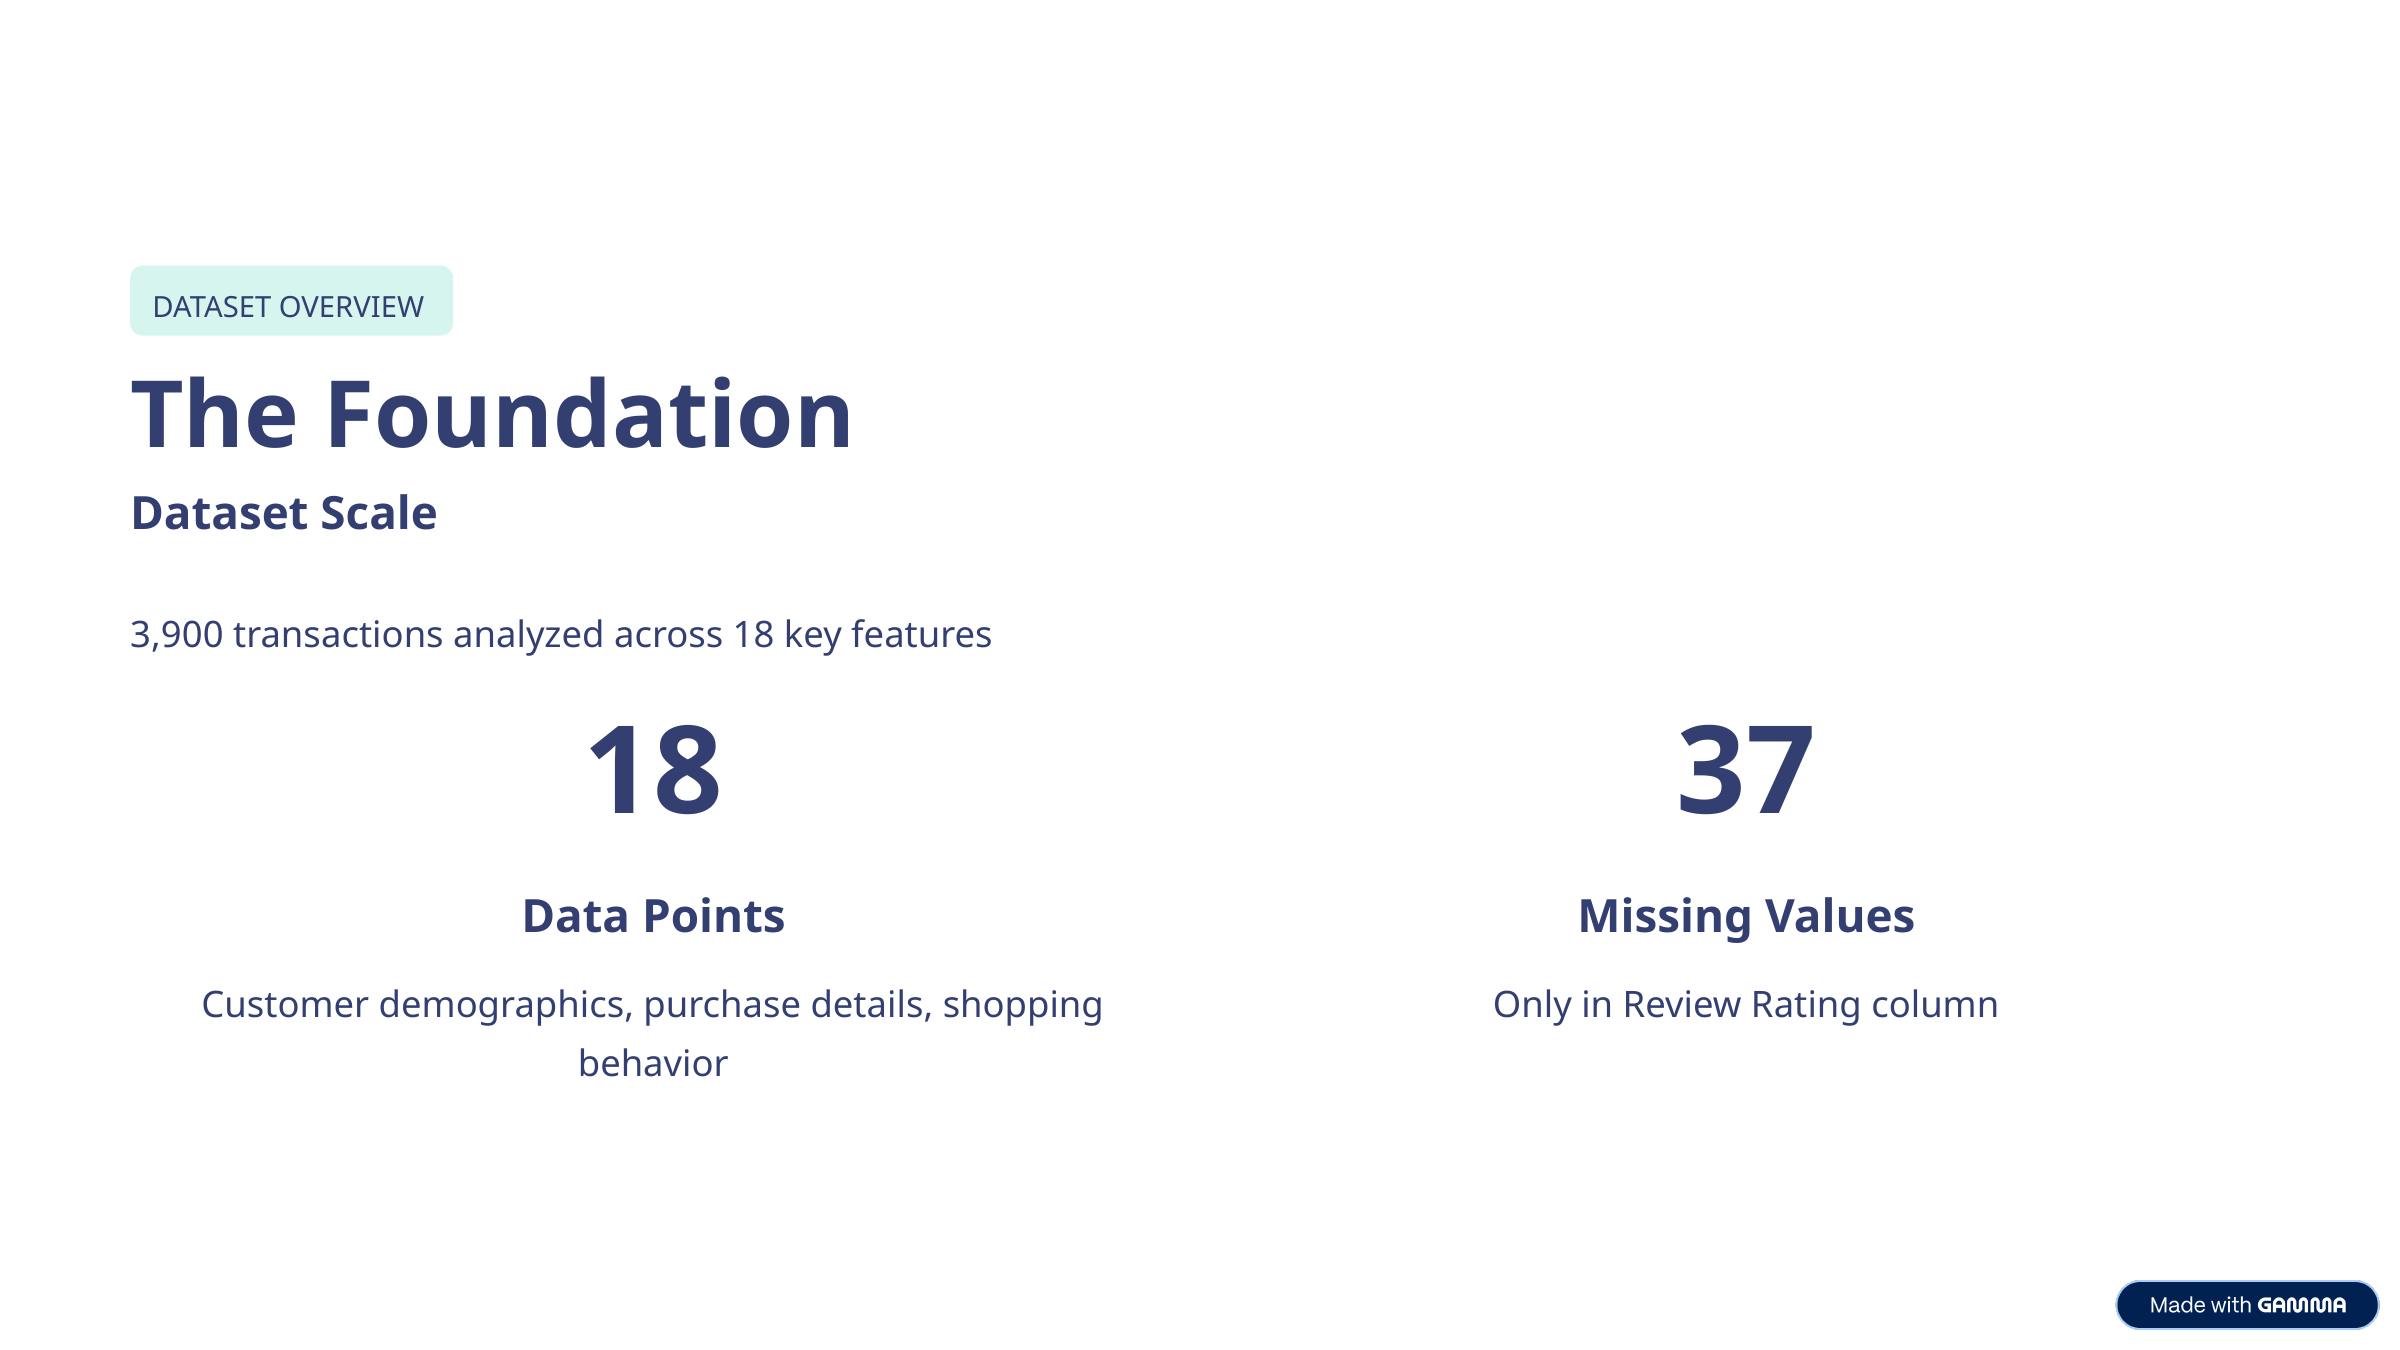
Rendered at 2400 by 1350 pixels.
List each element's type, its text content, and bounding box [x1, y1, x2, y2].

text_box Only in Review Rating column [1223, 965, 2270, 1025]
text_box The Foundation [130, 350, 1061, 467]
text_box Dataset Scale [130, 481, 596, 540]
picture [2106, 1271, 2389, 1339]
text_box 18 [130, 715, 1177, 839]
text_box [130, 265, 454, 336]
text_box 37 [1223, 715, 2270, 839]
text_box Customer demographics, purchase details, shopping behavior [130, 965, 1177, 1085]
text_box 3,900 transactions analyzed across 18 key features [130, 595, 2270, 655]
text_box Data Points [420, 884, 886, 943]
text_box Missing Values [1513, 884, 1979, 943]
text_box DATASET OVERVIEW [152, 276, 431, 325]
